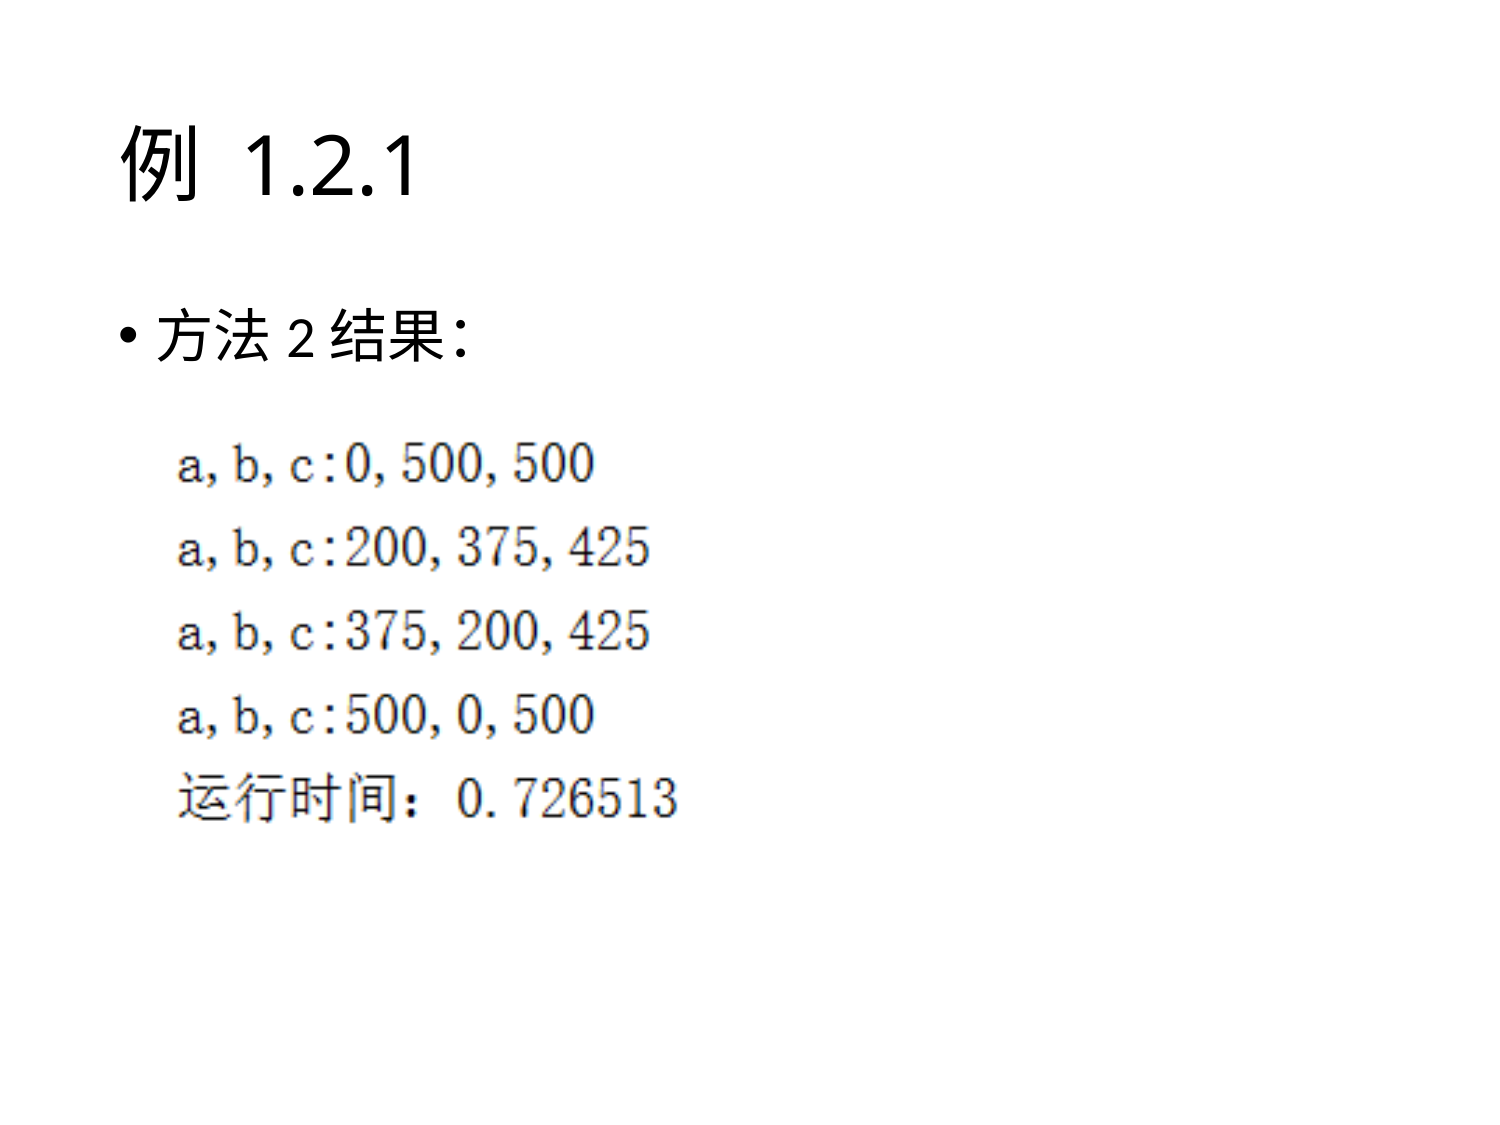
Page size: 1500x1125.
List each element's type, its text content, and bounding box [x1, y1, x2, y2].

title 例 1.2.1 [103, 59, 1397, 278]
picture [144, 438, 778, 874]
list 方法2结果： [103, 299, 1397, 1014]
